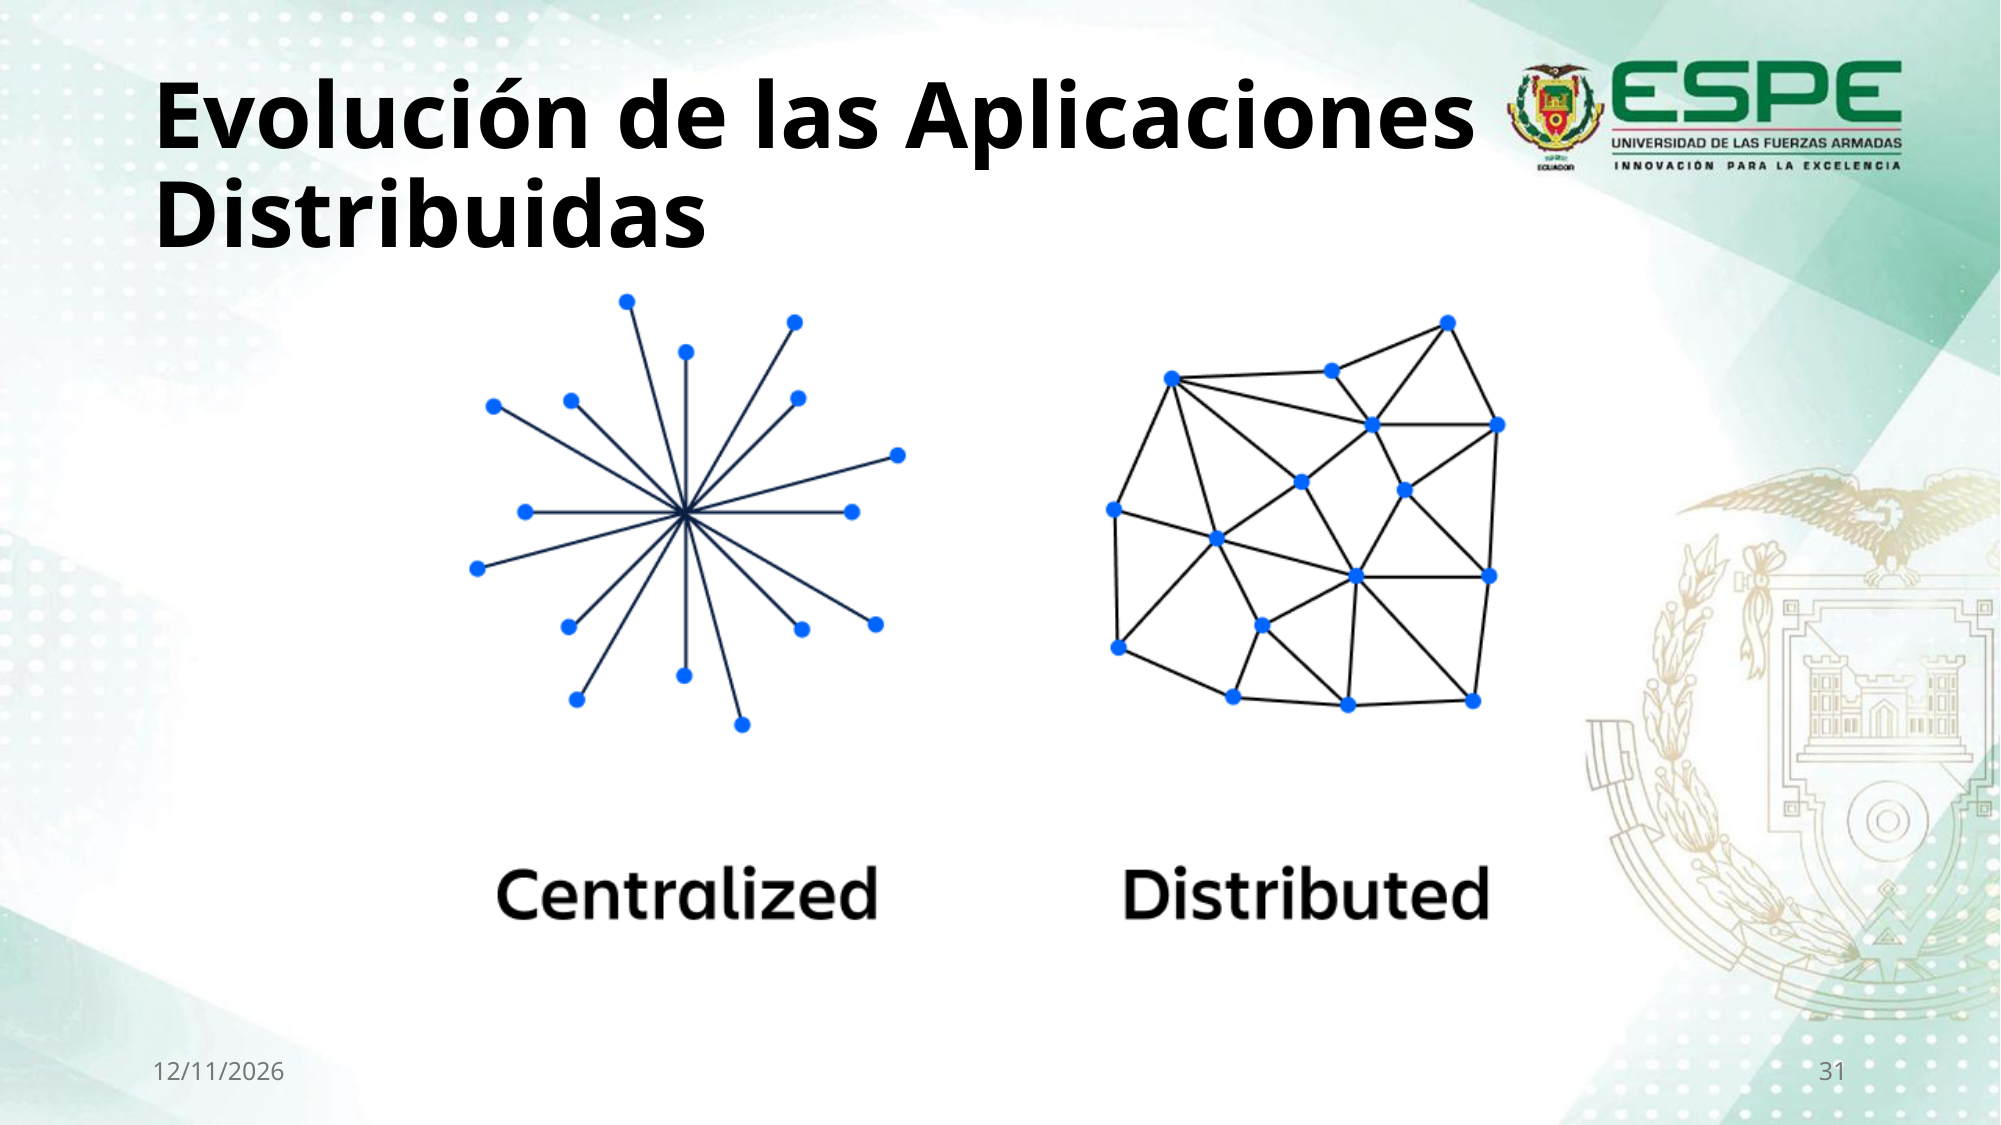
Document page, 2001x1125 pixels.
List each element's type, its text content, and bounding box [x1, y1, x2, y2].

slide_number 31 [1412, 1042, 1863, 1103]
picture [0, 0, 2001, 1125]
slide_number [137, 1042, 588, 1103]
title Evolución de las Aplicaciones Distribuidas [137, 59, 1863, 278]
